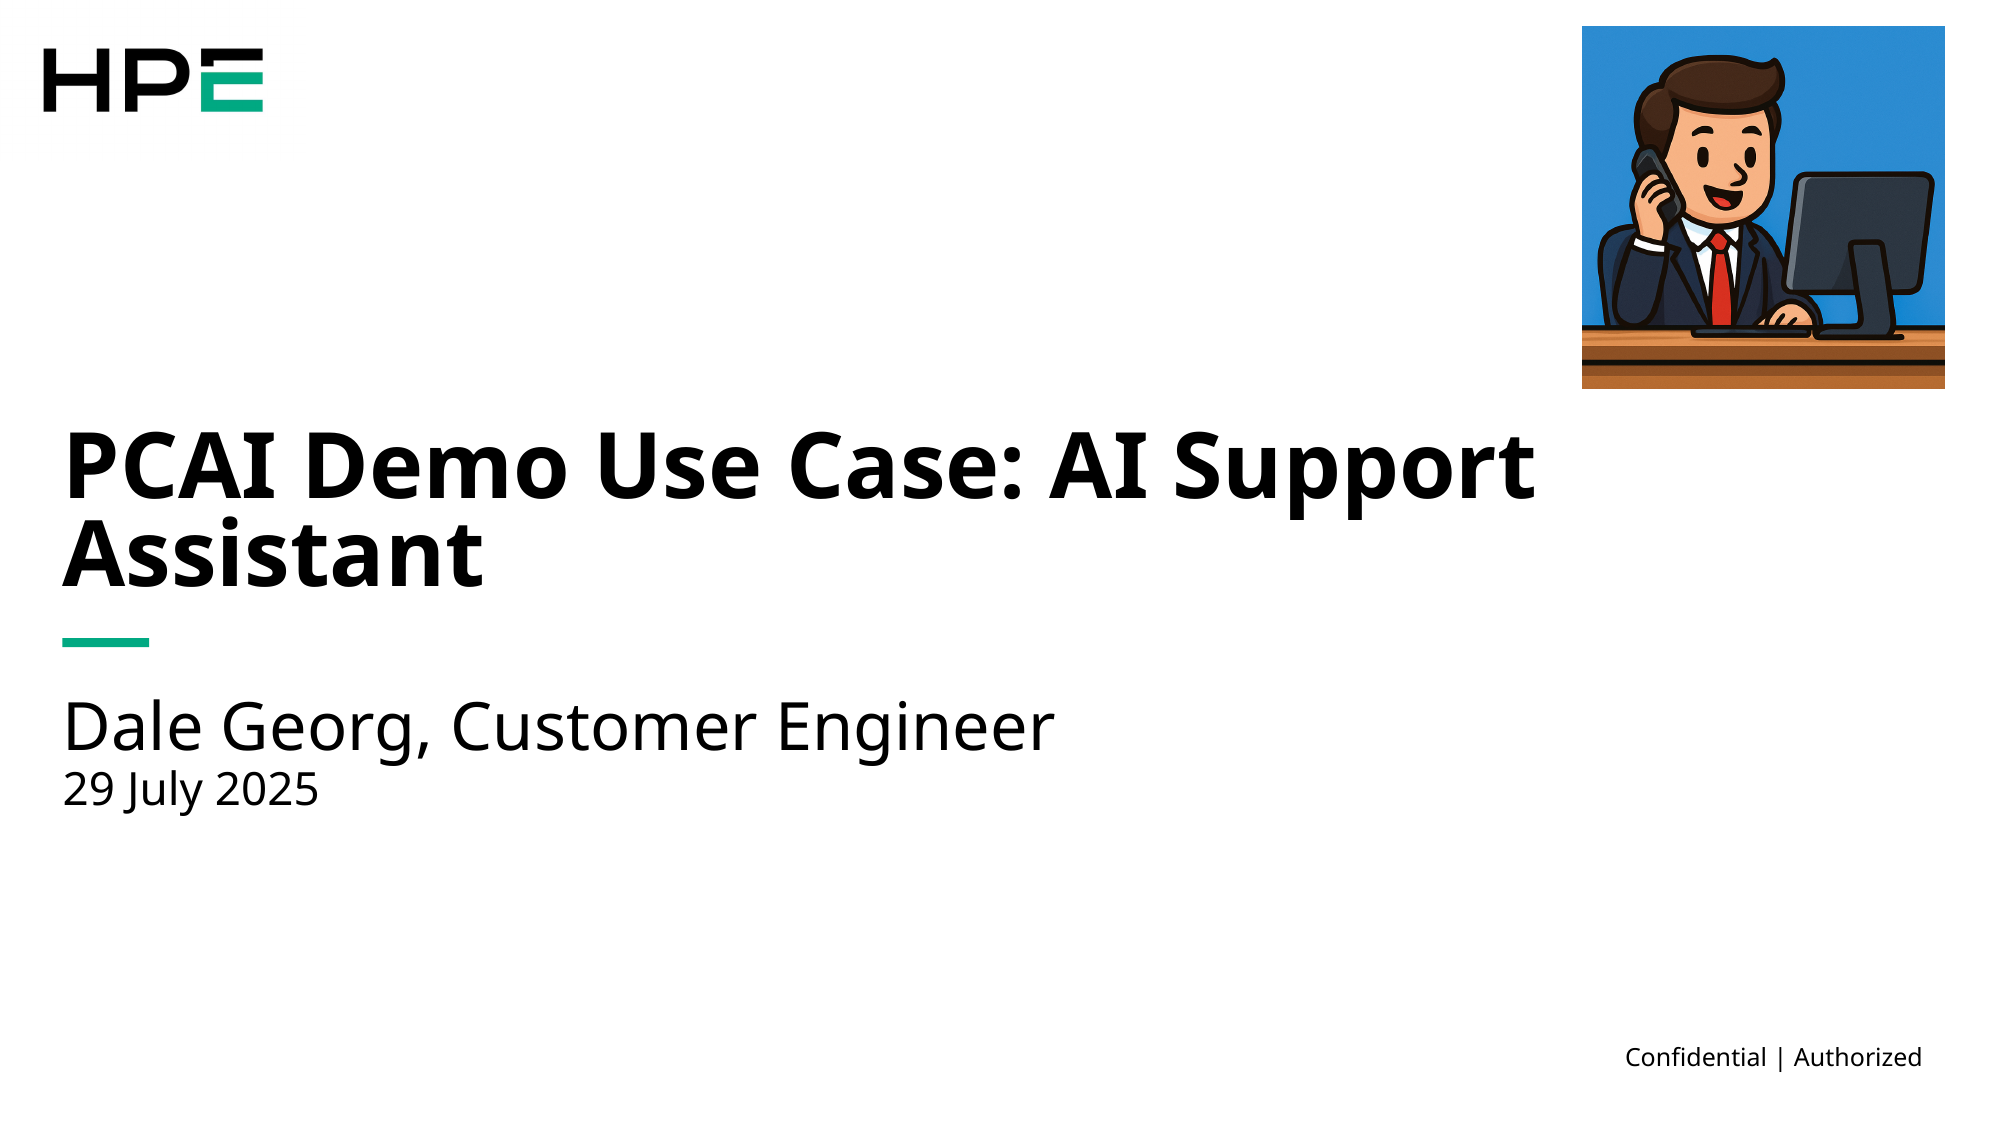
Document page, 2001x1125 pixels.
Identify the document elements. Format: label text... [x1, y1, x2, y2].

picture [0, 0, 306, 161]
list 29 July 2025 [43, 755, 953, 811]
picture [1582, 26, 1945, 389]
subtitle Dale Georg, Customer Engineer [43, 673, 1402, 755]
title PCAI Demo Use Case: AI Support Assistant [43, 302, 1926, 624]
footer Confidential | Authorized [717, 1005, 1945, 1073]
